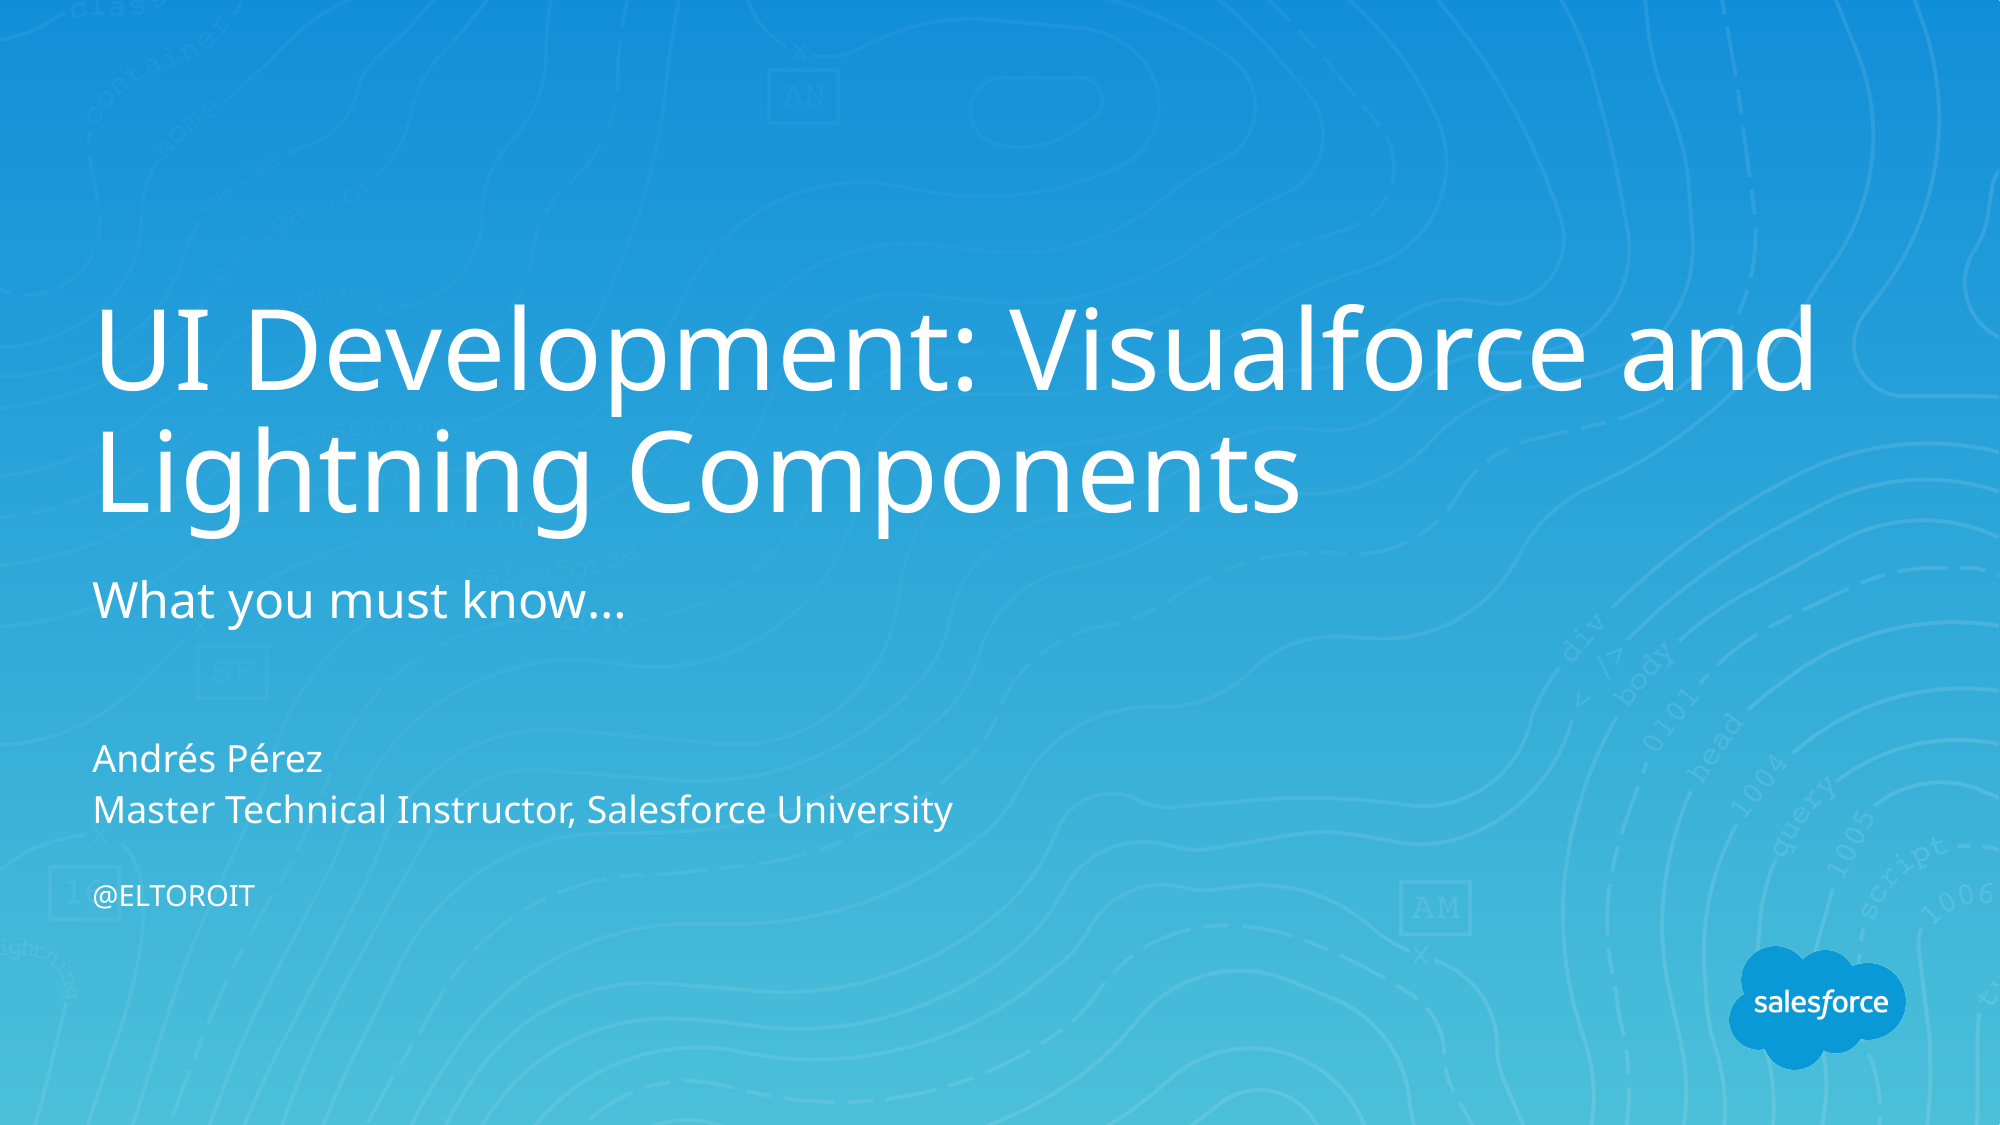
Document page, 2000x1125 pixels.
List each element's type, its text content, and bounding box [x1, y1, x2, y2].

subtitle What you must know… [92, 568, 1908, 656]
list @ELTOROIT [92, 877, 1496, 1038]
title UI Development: Visualforce and Lightning Components [92, 135, 1908, 537]
picture [0, 0, 1999, 1125]
list Andrés Pérez Master Technical Instructor, Salesforce University [92, 735, 1496, 836]
